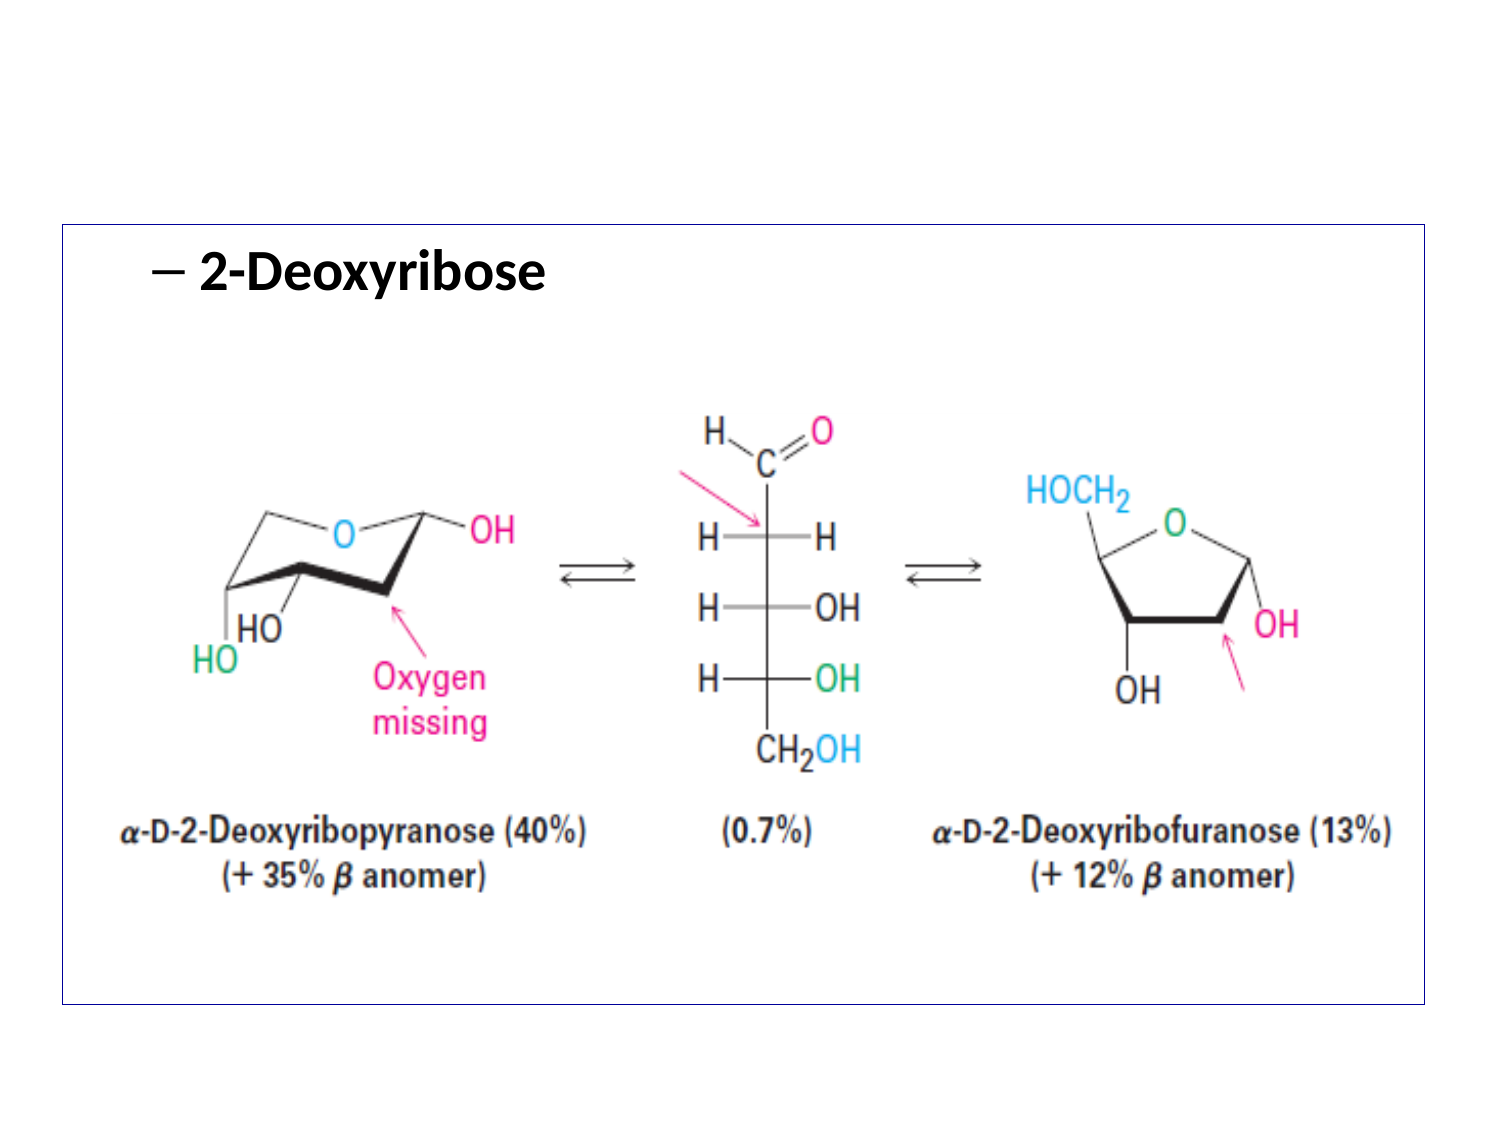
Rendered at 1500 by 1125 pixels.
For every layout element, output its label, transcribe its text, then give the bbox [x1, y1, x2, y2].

list 2-Deoxyribose [62, 224, 1425, 1005]
picture [112, 412, 1413, 901]
